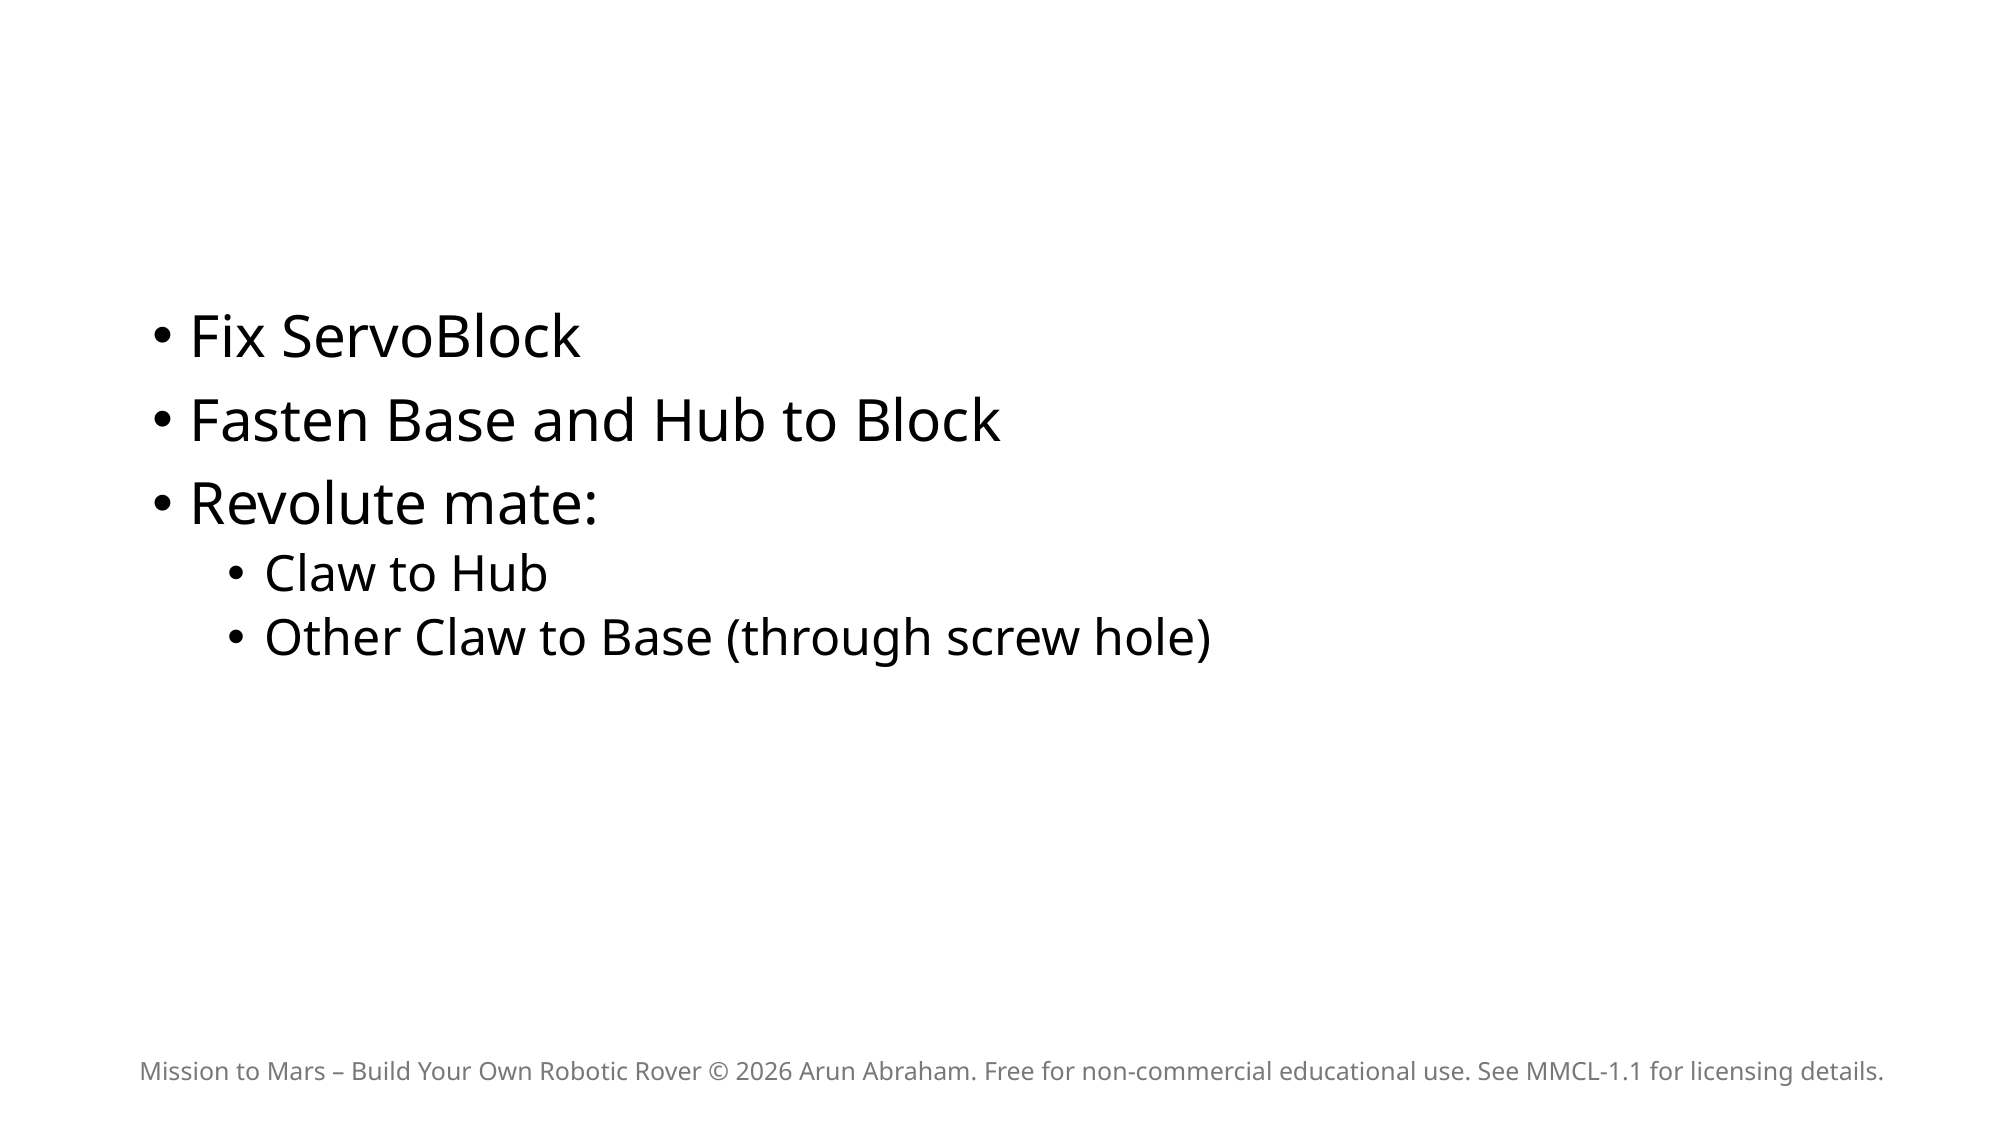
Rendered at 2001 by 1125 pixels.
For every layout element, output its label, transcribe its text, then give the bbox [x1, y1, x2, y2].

footer Mission to Mars – Build Your Own Robotic Rover © 2026 Arun Abraham. Free for non-commercial educational use. See MMCL-1.1 for licensing details. [110, 1042, 1916, 1103]
list Fix ServoBlock Fasten Base and Hub to Block Revolute mate: Claw to Hub Other Claw to Base (through screw hole) [137, 299, 1863, 1014]
